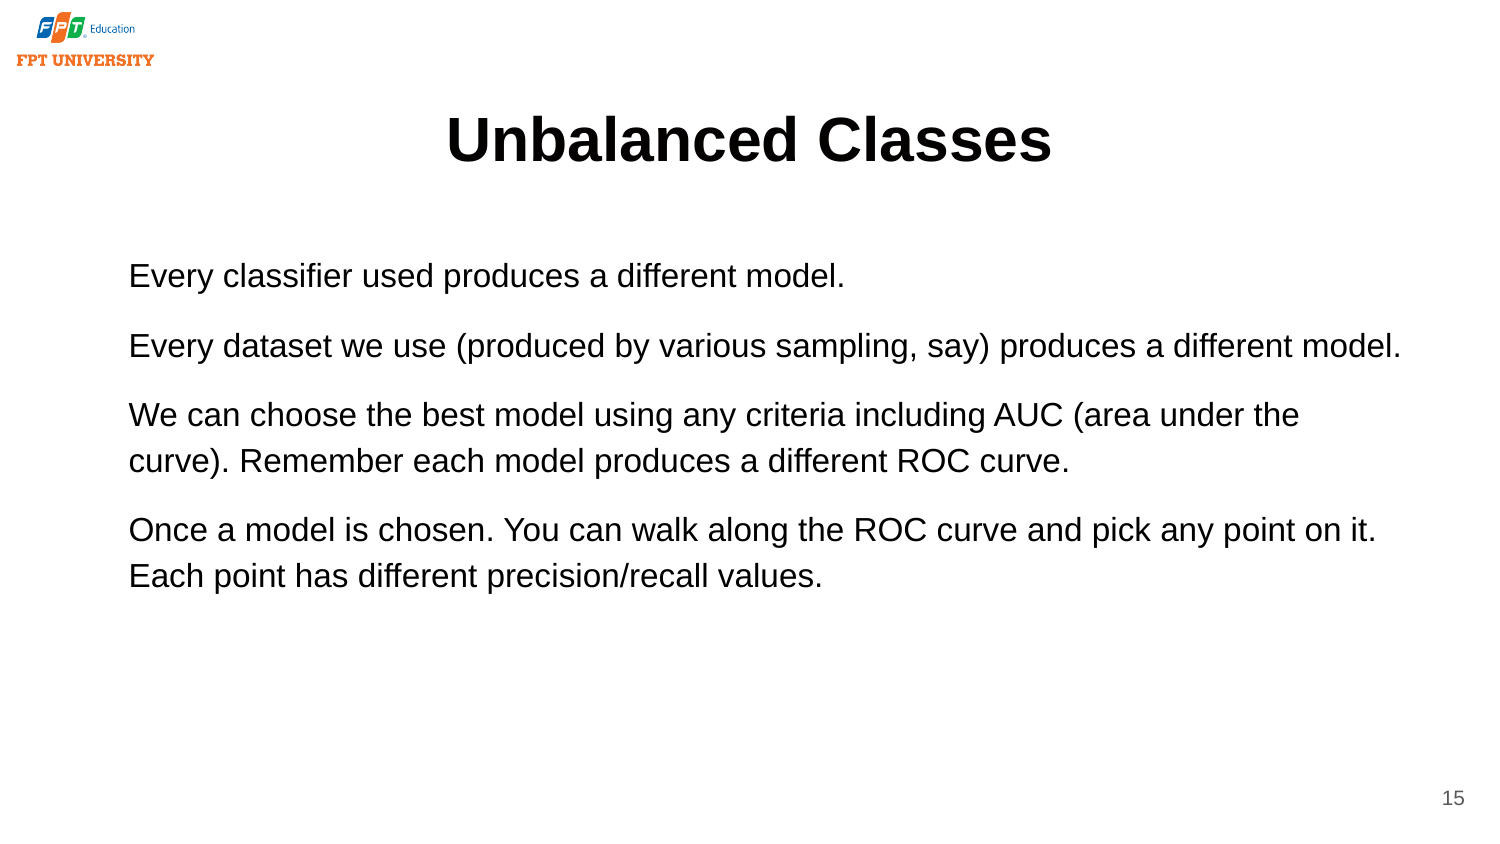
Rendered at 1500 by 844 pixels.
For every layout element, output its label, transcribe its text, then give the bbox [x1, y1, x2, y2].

slide_number 15 [1389, 764, 1480, 830]
list Every classifier used produces a different model. Every dataset we use (produced by various sampling, say) produces a different model. We can choose the best model using any criteria including AUC (area under the curve). Remember each model produces a different ROC curve. Once a model is chosen. You can walk along the ROC curve and pick any point on it. Each point has different precision/recall values. [113, 233, 1424, 678]
picture [11, 1, 160, 77]
title Unbalanced Classes [51, 72, 1449, 167]
